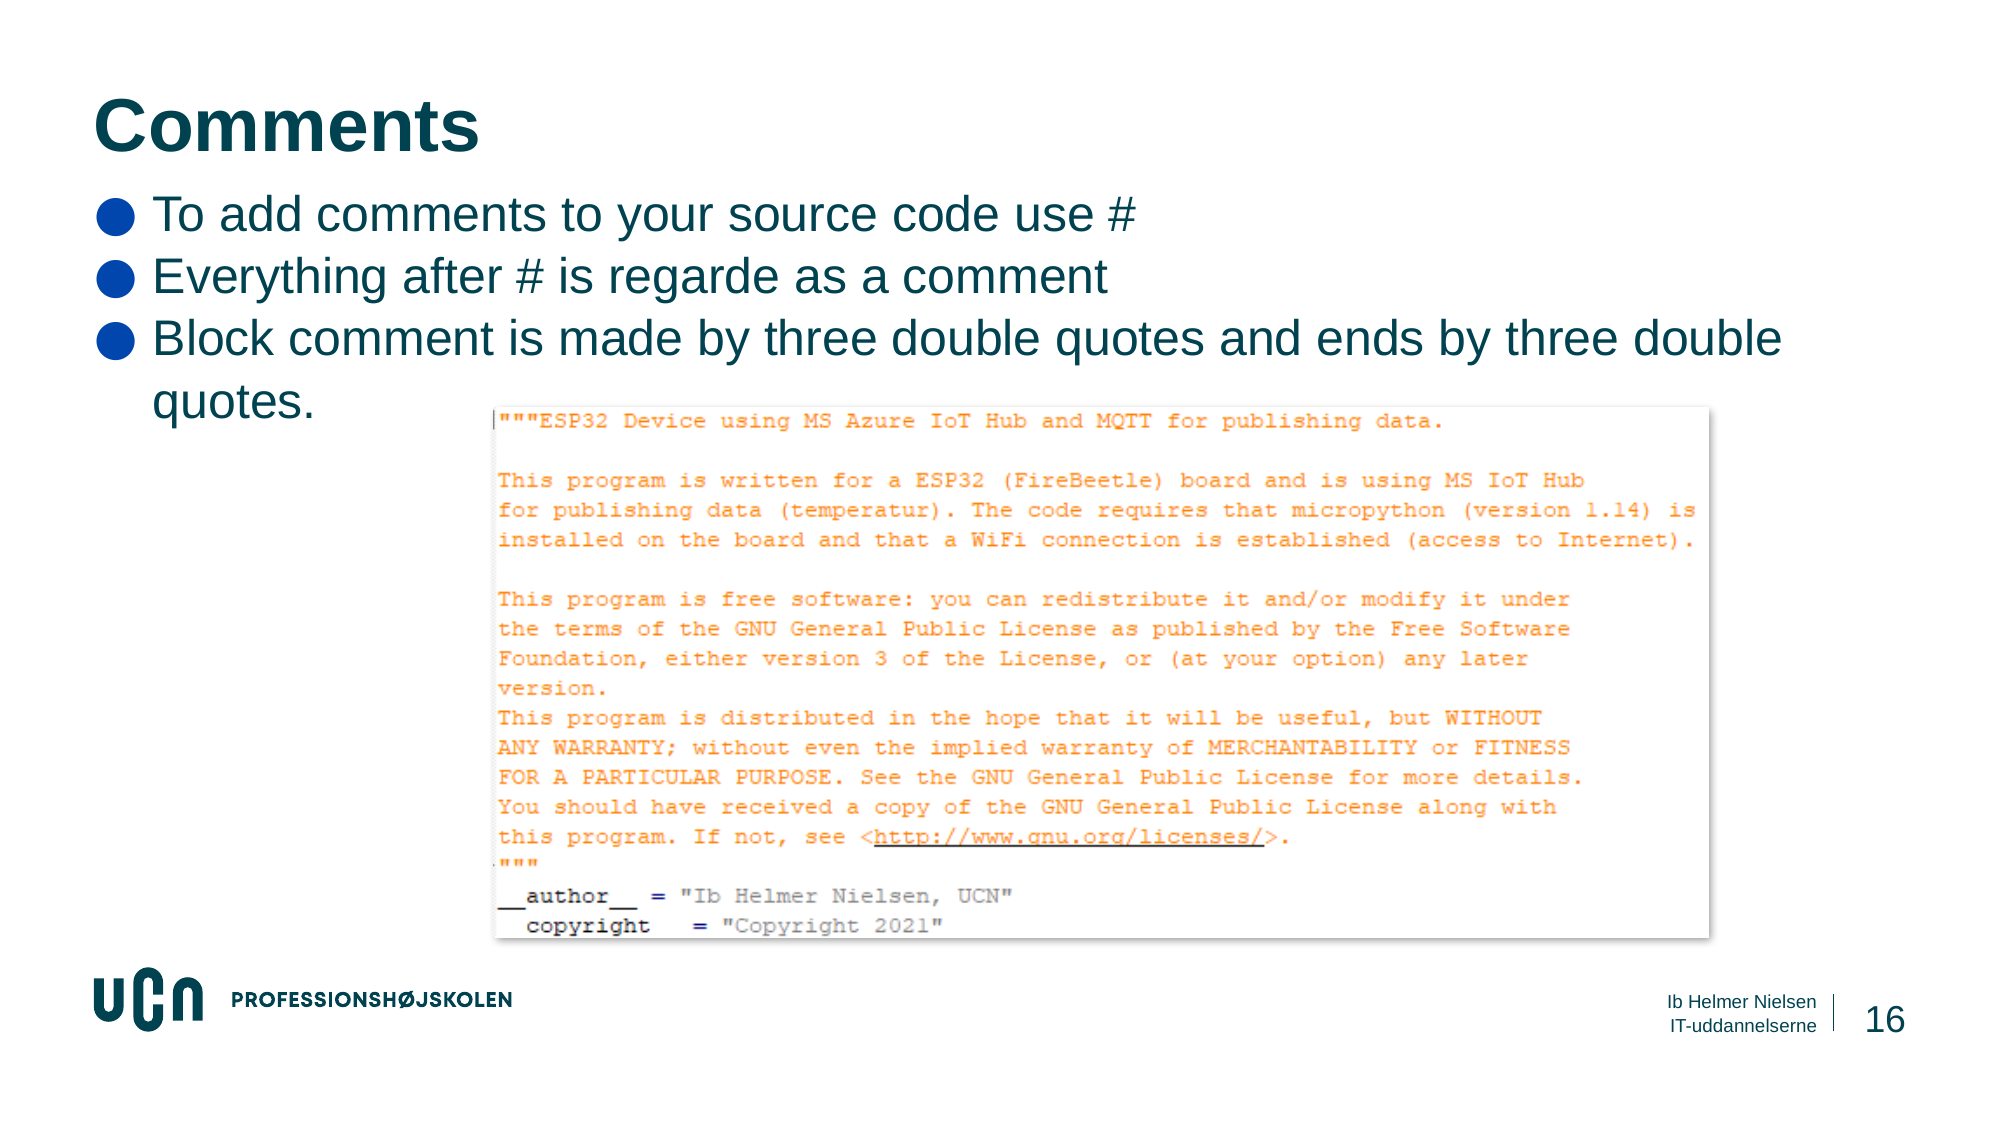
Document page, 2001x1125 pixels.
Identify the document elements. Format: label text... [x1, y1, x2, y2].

picture [493, 407, 1709, 938]
title Comments [93, 88, 1907, 178]
list To add comments to your source code use # Everything after # is regarde as a comment Block comment is made by three double quotes and ends by three double quotes. [93, 178, 1907, 938]
slide_number 16 [1834, 955, 1907, 1041]
